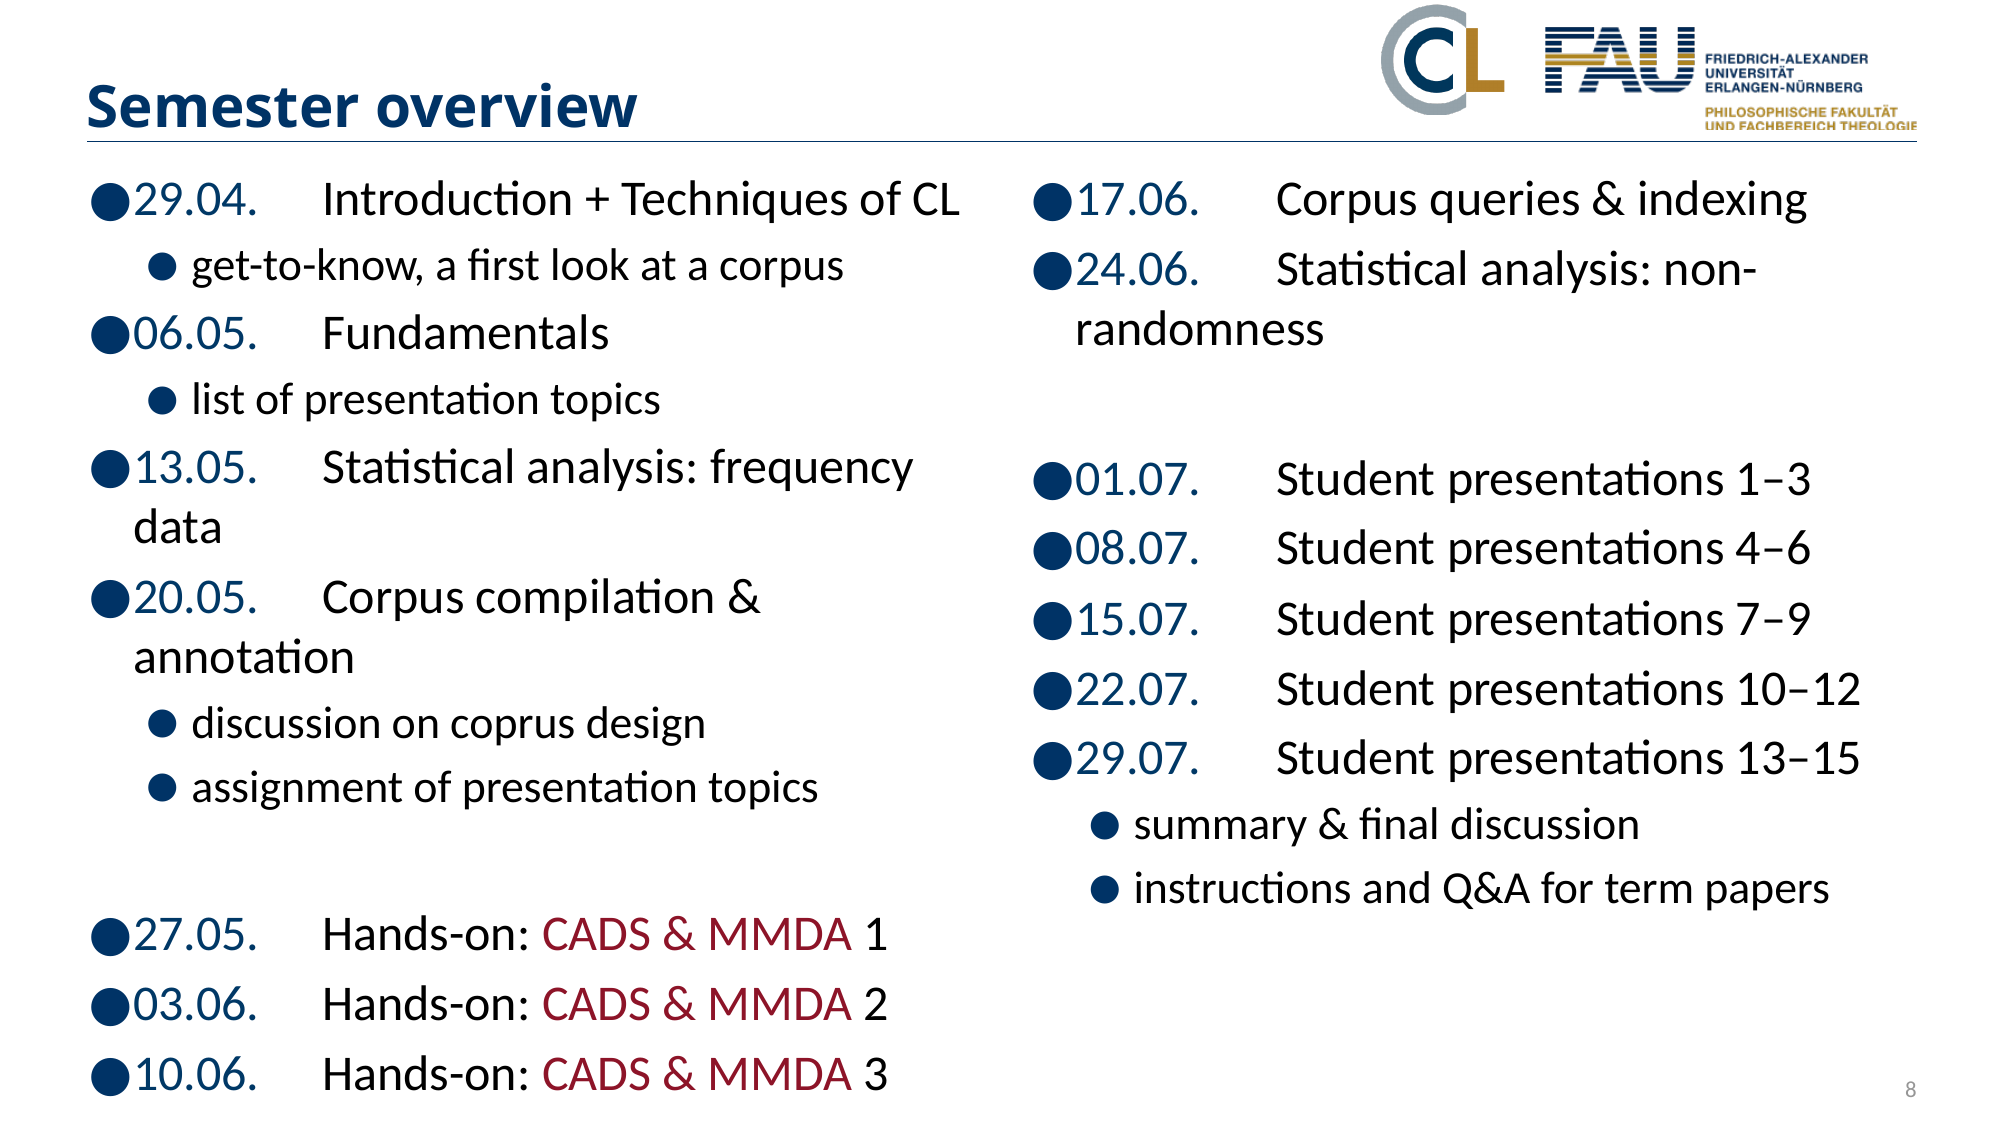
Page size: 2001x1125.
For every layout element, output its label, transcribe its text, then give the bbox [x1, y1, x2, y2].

list 29.04. Introduction + Techniques of CL get-to-know, a first look at a corpus 06.05. Fundamentals list of presentation topics 13.05. Statistical analysis: frequency data 20.05. Corpus compilation & annotation discussion on coprus design assignment of presentation topics 27.05. Hands-on: CADS & MMDA 1 03.06. Hands-on: CADS & MMDA 2 10.06. Hands-on: CADS & MMDA 3 [88, 165, 975, 1052]
slide_number 8 [1818, 1051, 1917, 1125]
title Semester overview [86, 20, 1354, 139]
list 17.06. Corpus queries & indexing 24.06. Statistical analysis: non-randomness 01.07. Student presentations 1–3 08.07. Student presentations 4–6 15.07. Student presentations 7–9 22.07. Student presentations 10–12 29.07. Student presentations 13–15 summary & final discussion instructions and Q&A for term papers [1030, 165, 1982, 1052]
